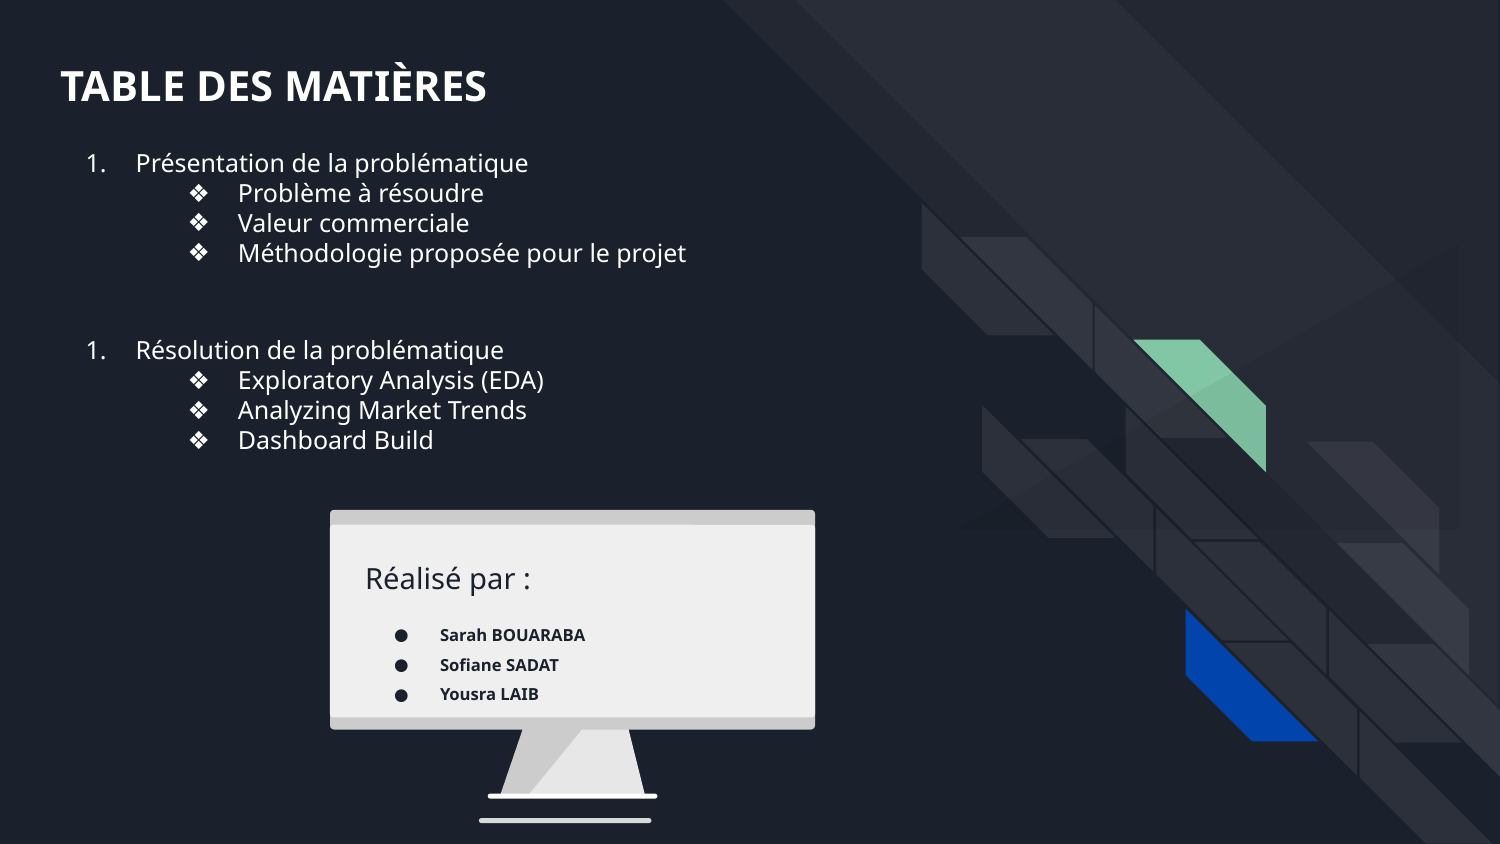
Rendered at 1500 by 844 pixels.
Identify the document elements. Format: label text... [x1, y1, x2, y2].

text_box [329, 509, 816, 824]
text_box Présentation de la problématique Problème à résoudre Valeur commerciale Méthodologie proposée pour le projet Résolution de la problématique Exploratory Analysis (EDA) Analyzing Market Trends Dashboard Build [45, 132, 897, 550]
text_box [956, 243, 1459, 530]
title TABLE DES MATIÈRES [45, 44, 726, 125]
